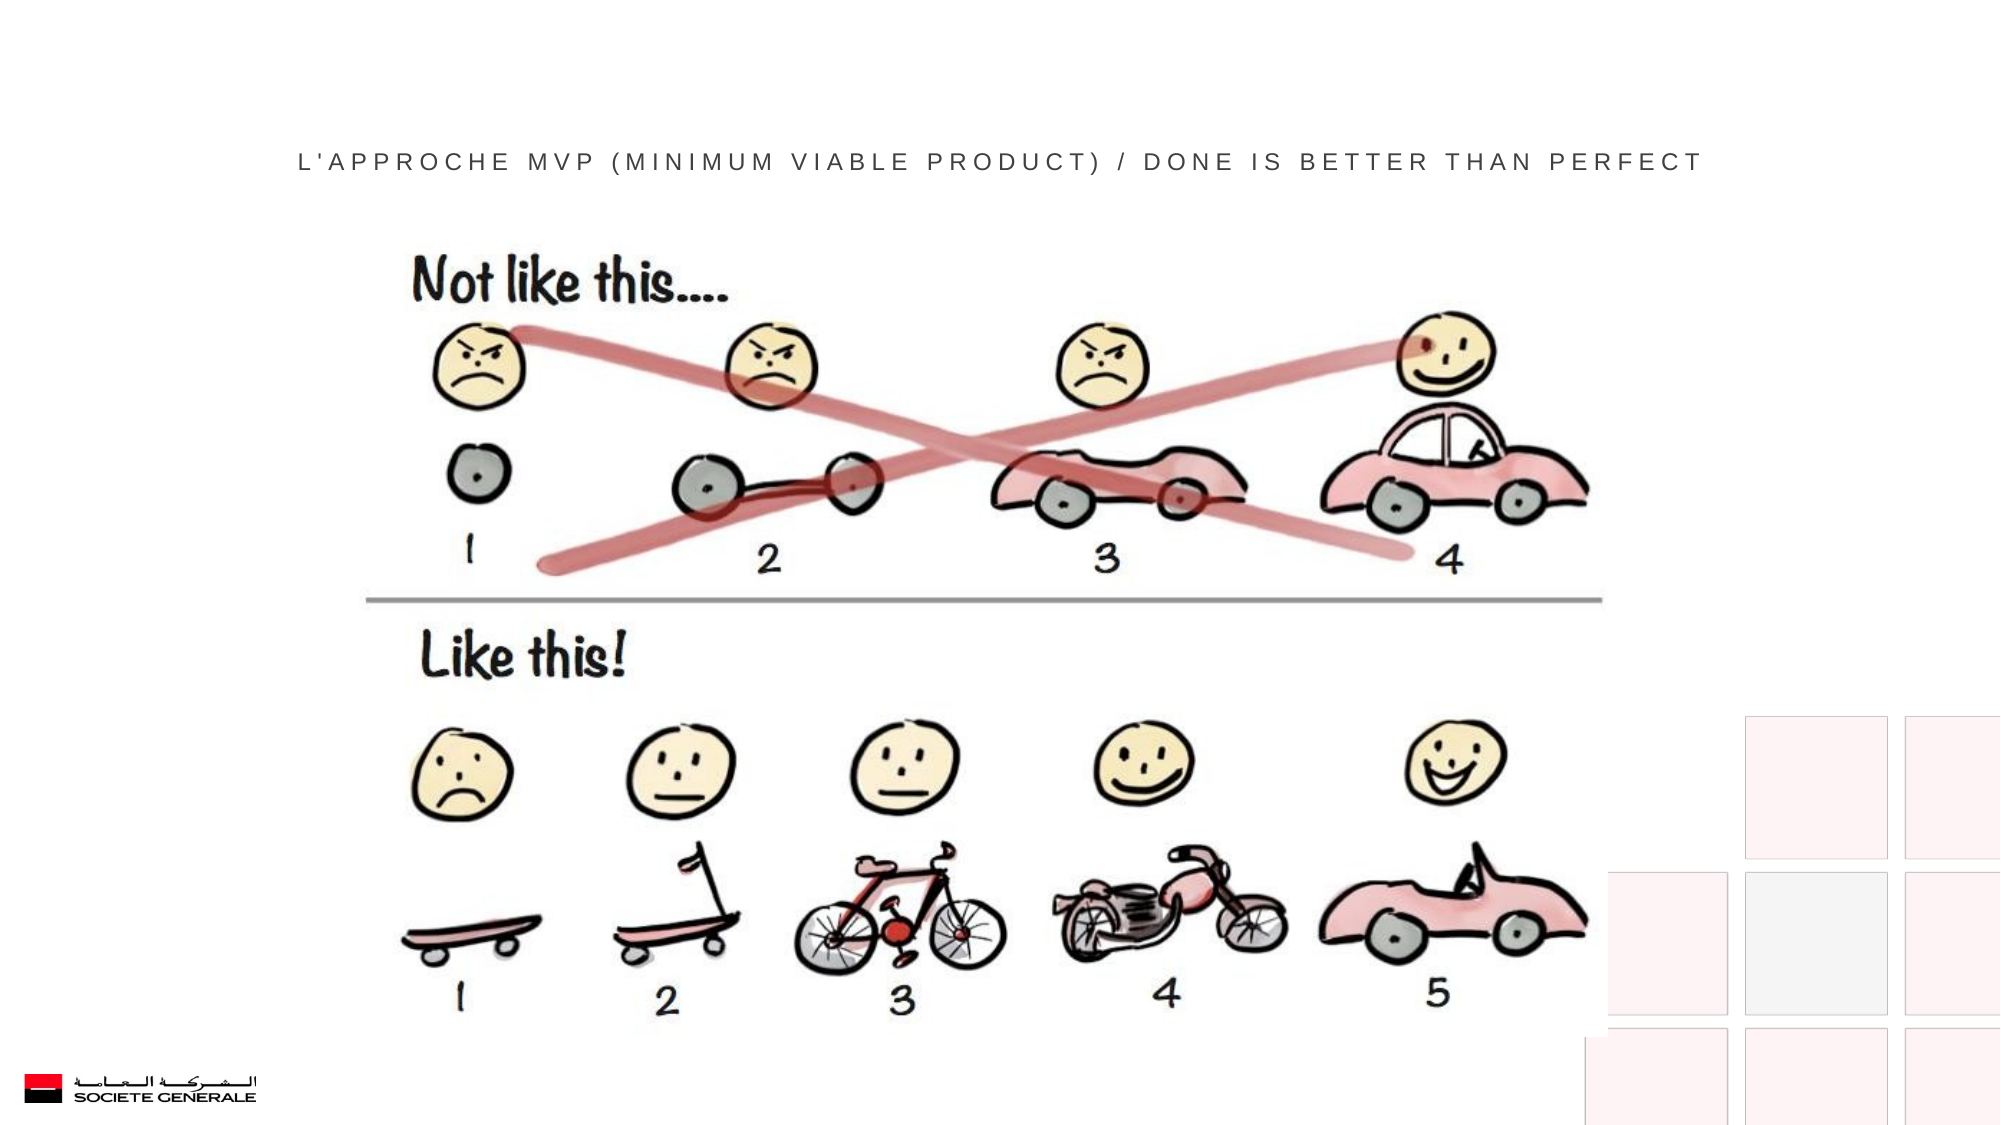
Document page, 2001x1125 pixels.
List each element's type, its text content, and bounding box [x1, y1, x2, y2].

picture [1564, 692, 2001, 1125]
text_box [359, 243, 1608, 1038]
title L'APPROCHE MVP (MINIMUM VIABLE PRODUCT) / DONE IS BETTER THAN PERFECT [183, 44, 1817, 234]
picture [24, 1074, 256, 1103]
